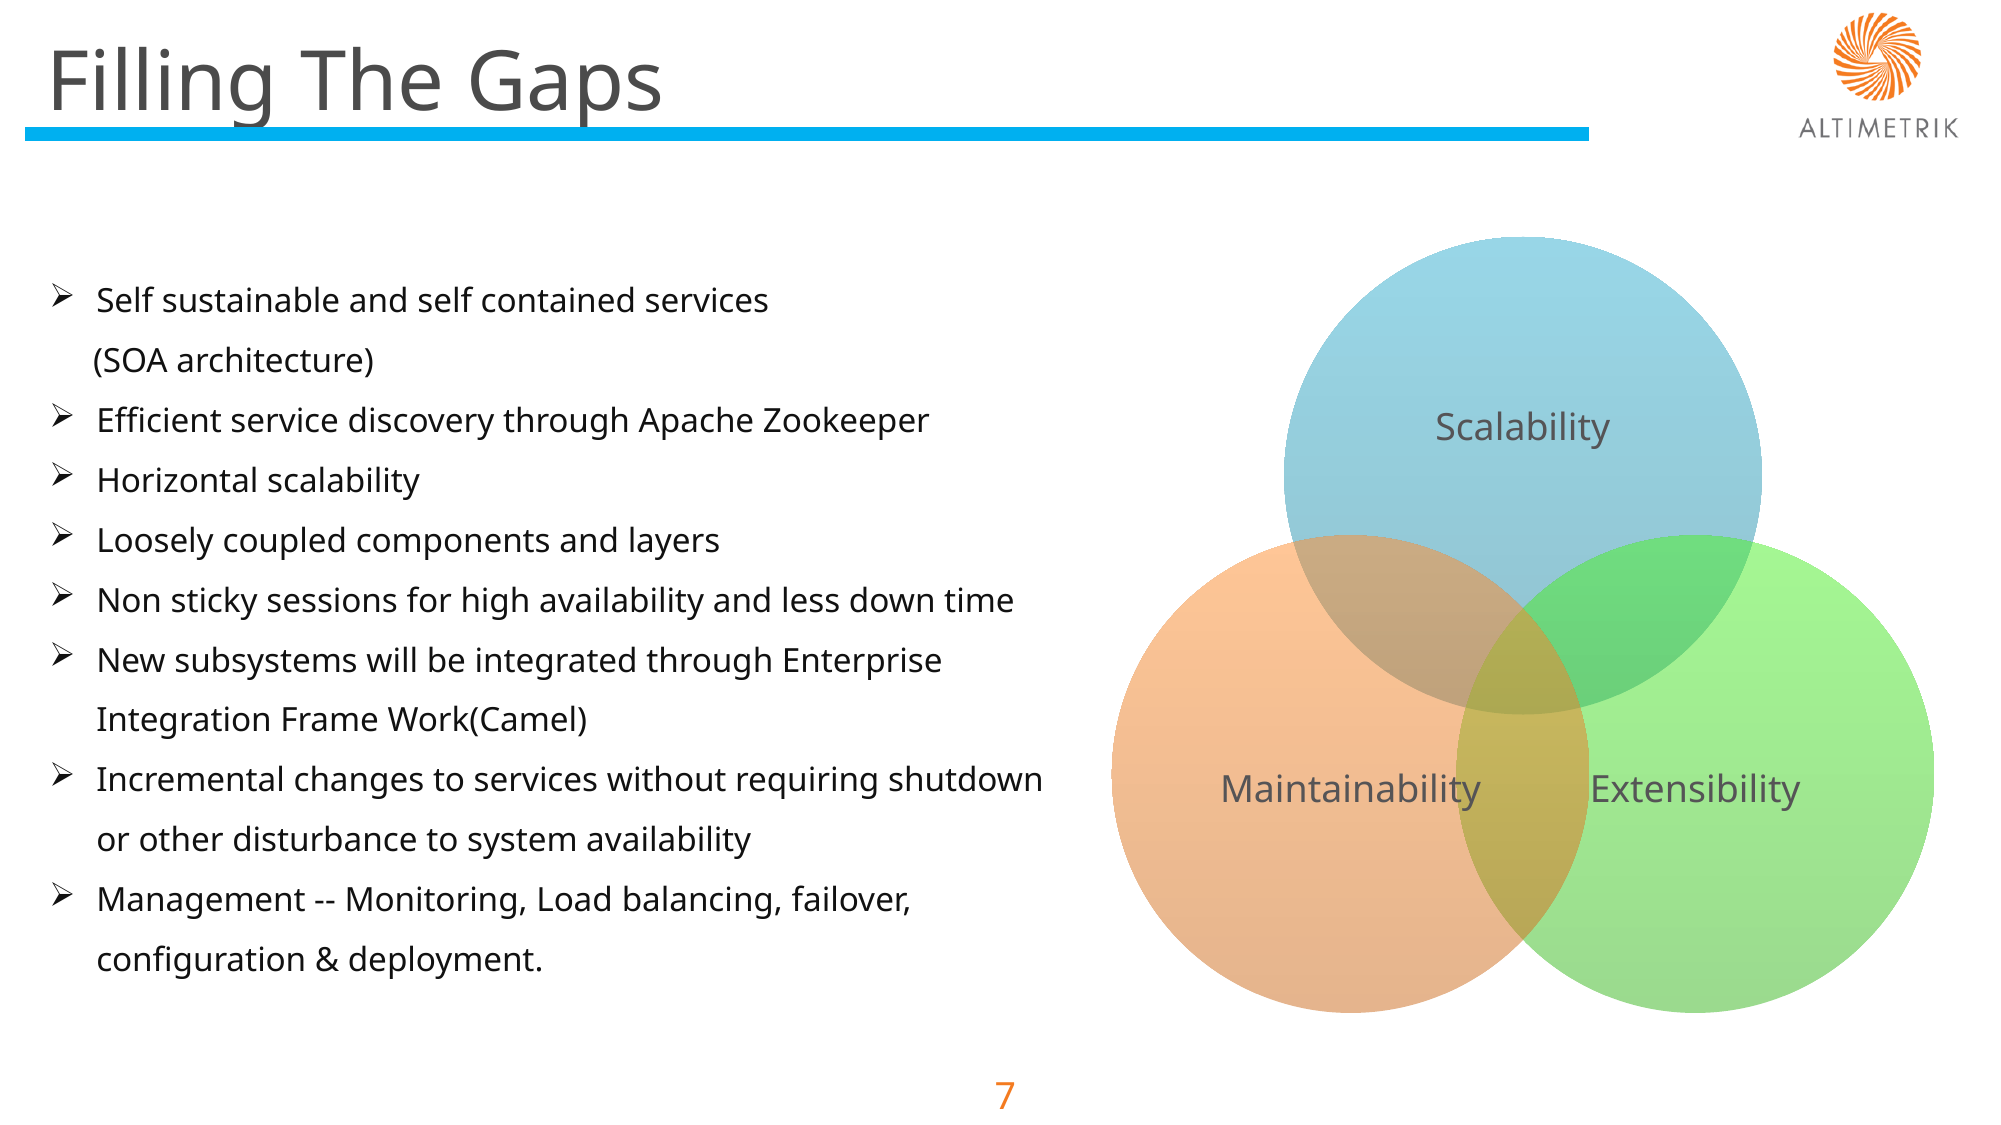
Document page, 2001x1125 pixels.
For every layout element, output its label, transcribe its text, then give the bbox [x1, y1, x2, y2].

picture [1796, 0, 1960, 151]
text_box Self sustainable and self contained services (SOA architecture) Efficient service discovery through Apache Zookeeper Horizontal scalability Loosely coupled components and layers Non sticky sessions for high availability and less down time New subsystems will be integrated through Enterprise Integration Frame Work(Camel) Incremental changes to services without requiring shutdown or other disturbance to system availability Management -- Monitoring, Load balancing, failover, configuration & deployment. [34, 252, 1072, 1121]
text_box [1022, 226, 2000, 1024]
title Filling The Gaps [28, 20, 1816, 134]
